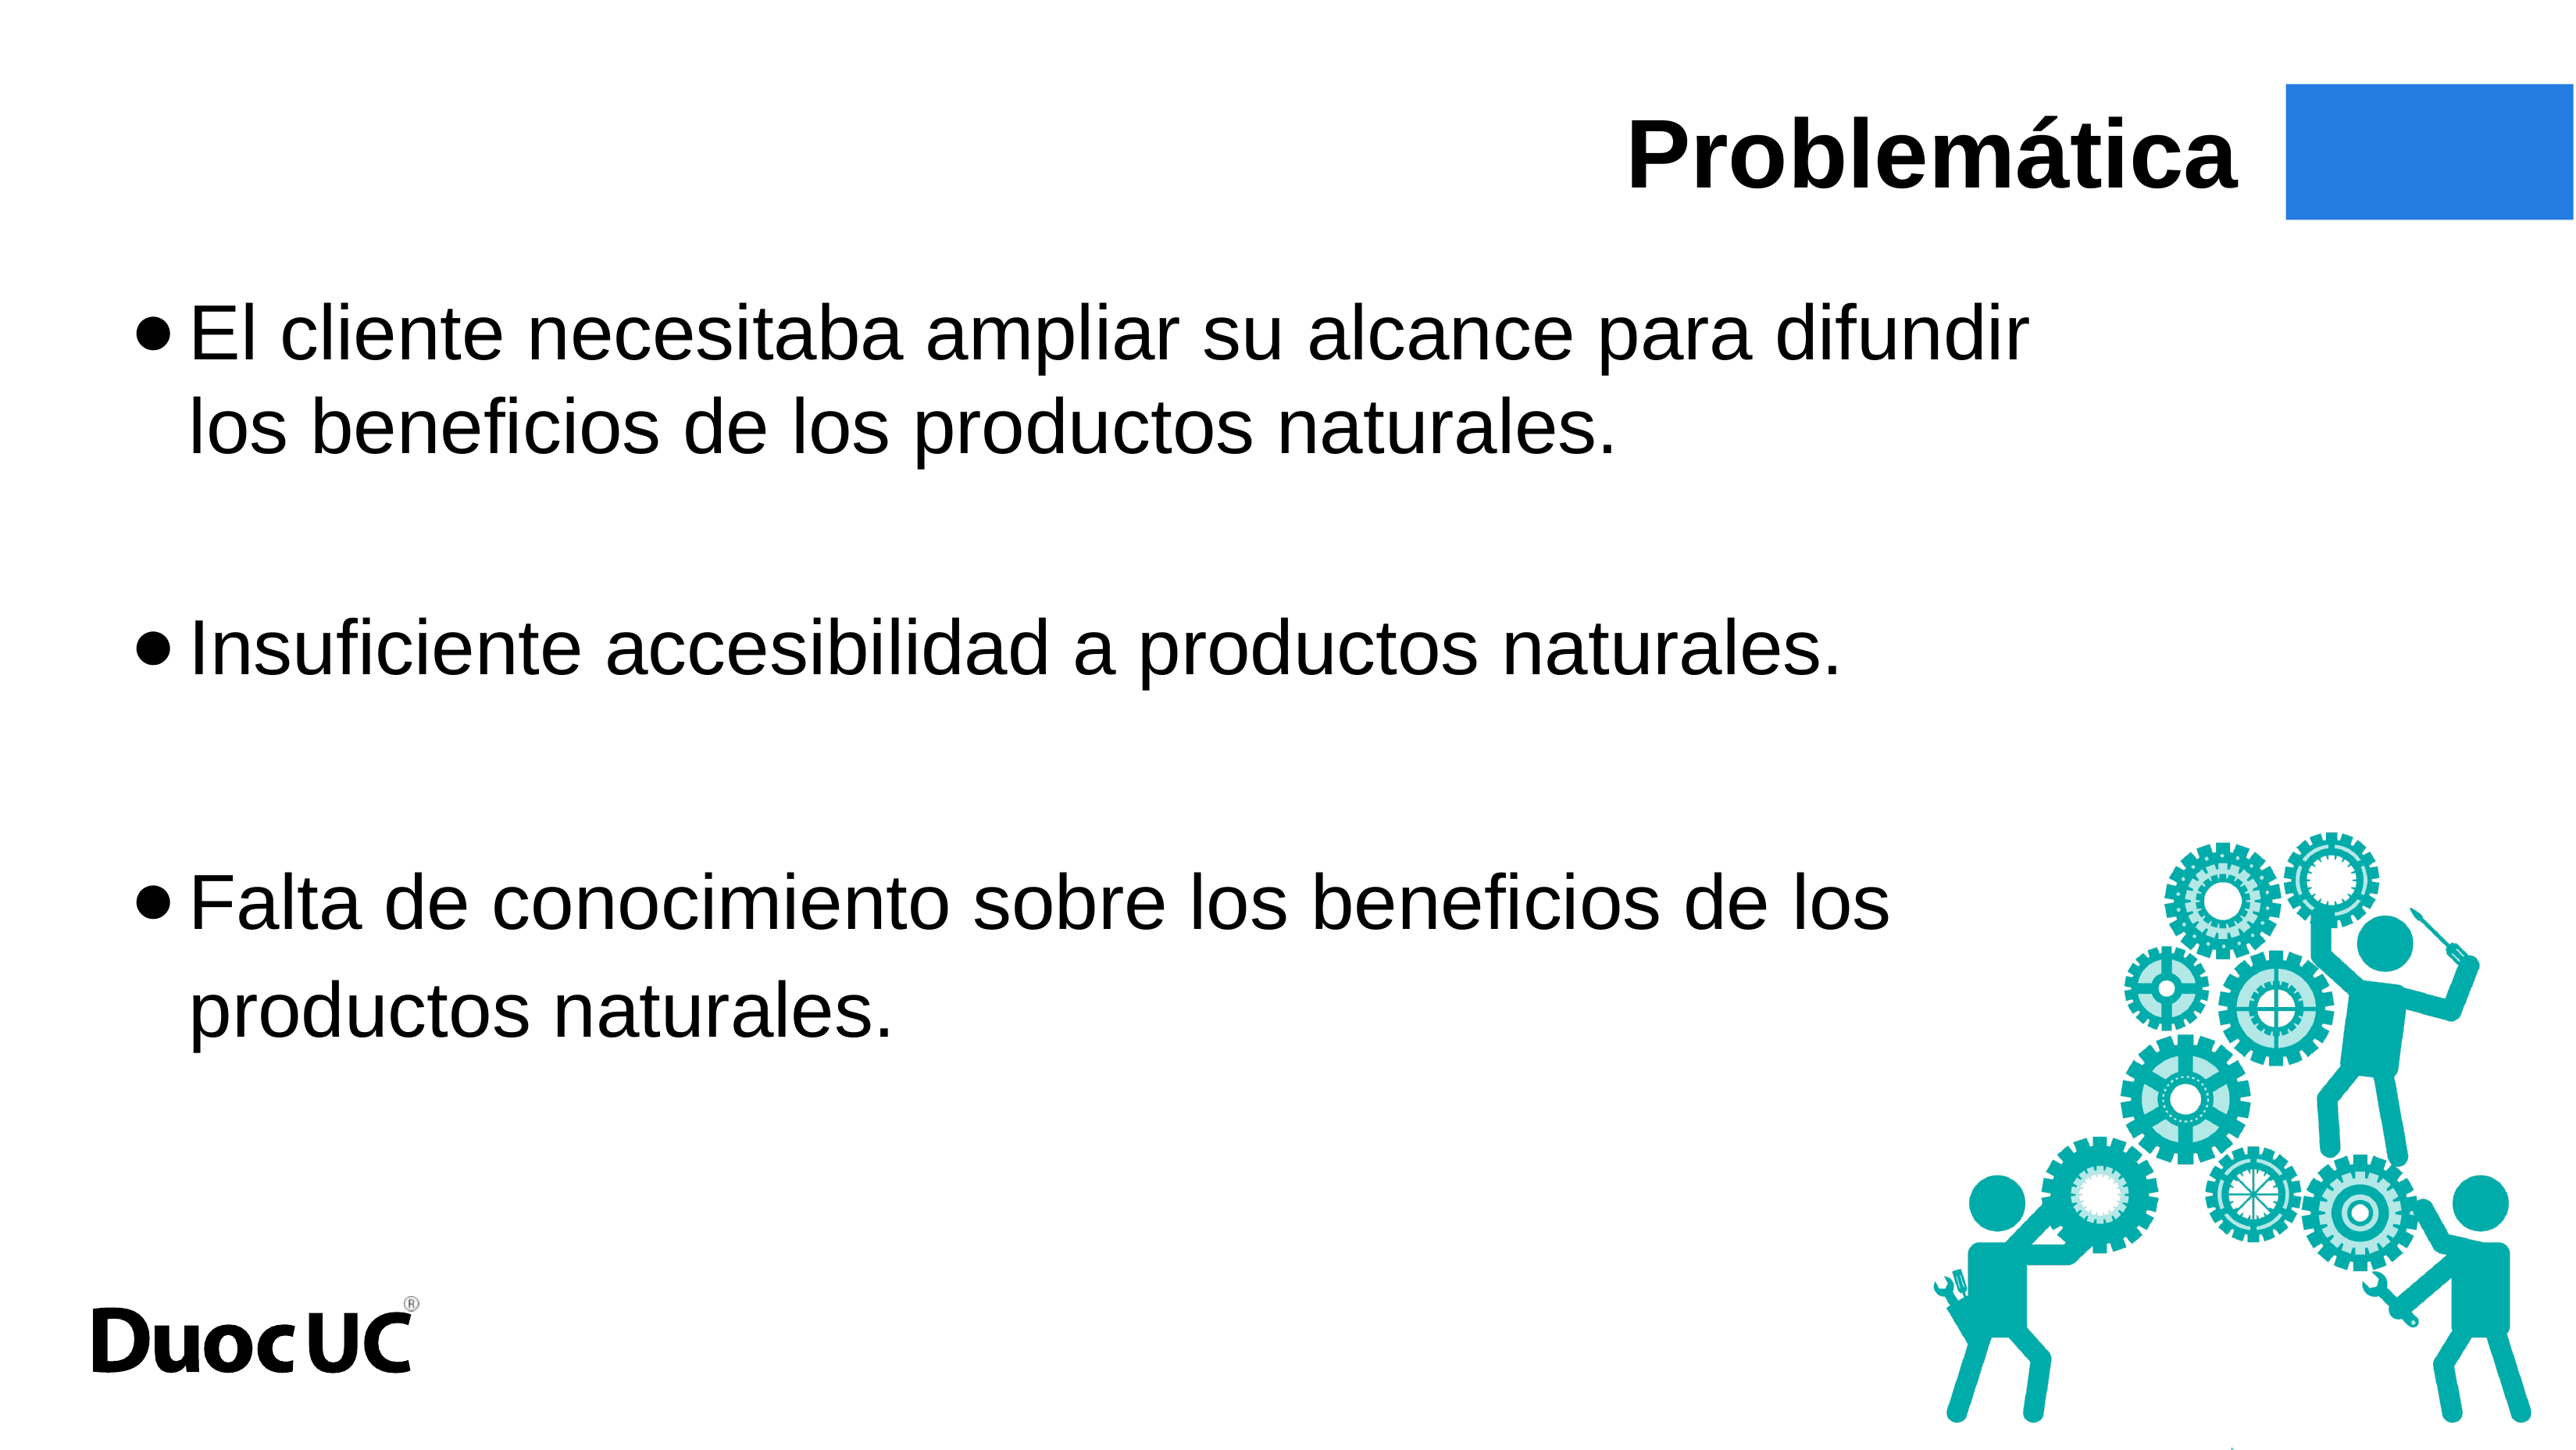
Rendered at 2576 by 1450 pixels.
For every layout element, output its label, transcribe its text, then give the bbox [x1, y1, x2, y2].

text_box El cliente necesitaba ampliar su alcance para difundir los beneficios de los productos naturales. Insuficiente accesibilidad a productos naturales. Falta de conocimiento sobre los beneficios de los productos naturales. [118, 276, 2124, 1164]
picture [1886, 789, 2576, 1450]
list Problemática [87, 90, 2239, 920]
picture [404, 1296, 419, 1312]
